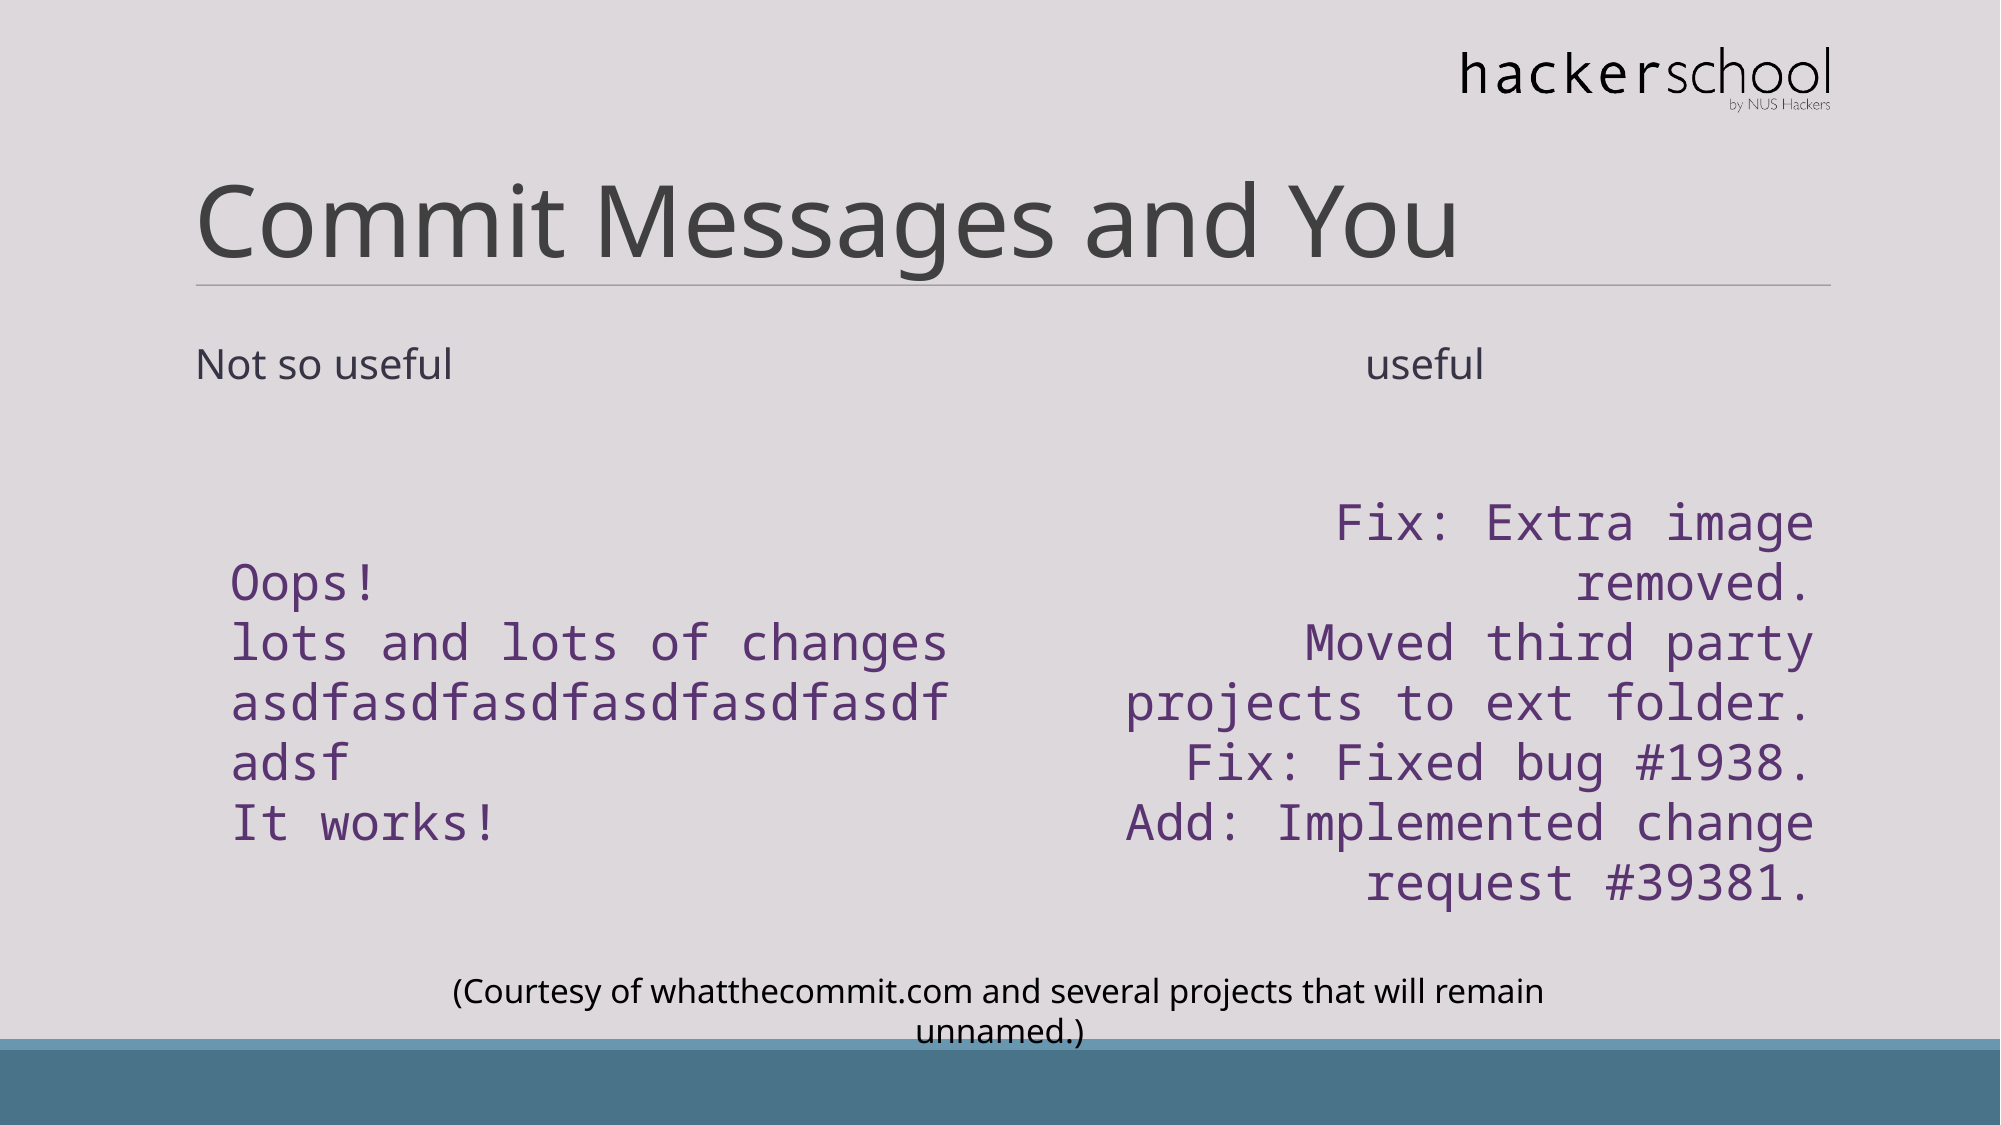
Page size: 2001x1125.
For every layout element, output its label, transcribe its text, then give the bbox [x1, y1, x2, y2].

text_box Fix: Extra image removed. Moved third party projects to ext folder. Fix: Fixed bug #1938. Add: Implemented change request #39381. [1020, 423, 1830, 978]
text_box (Courtesy of whatthecommit.com and several projects that will remain unnamed.) [417, 962, 1582, 1018]
text_box Oops! lots and lots of changes asdfasdfasdfasdfasdfasdfadsf It works! [180, 423, 990, 978]
text_box Commit Messages and You [180, 47, 1830, 285]
text_box useful [1020, 302, 1830, 423]
text_box Not so useful [180, 302, 990, 423]
